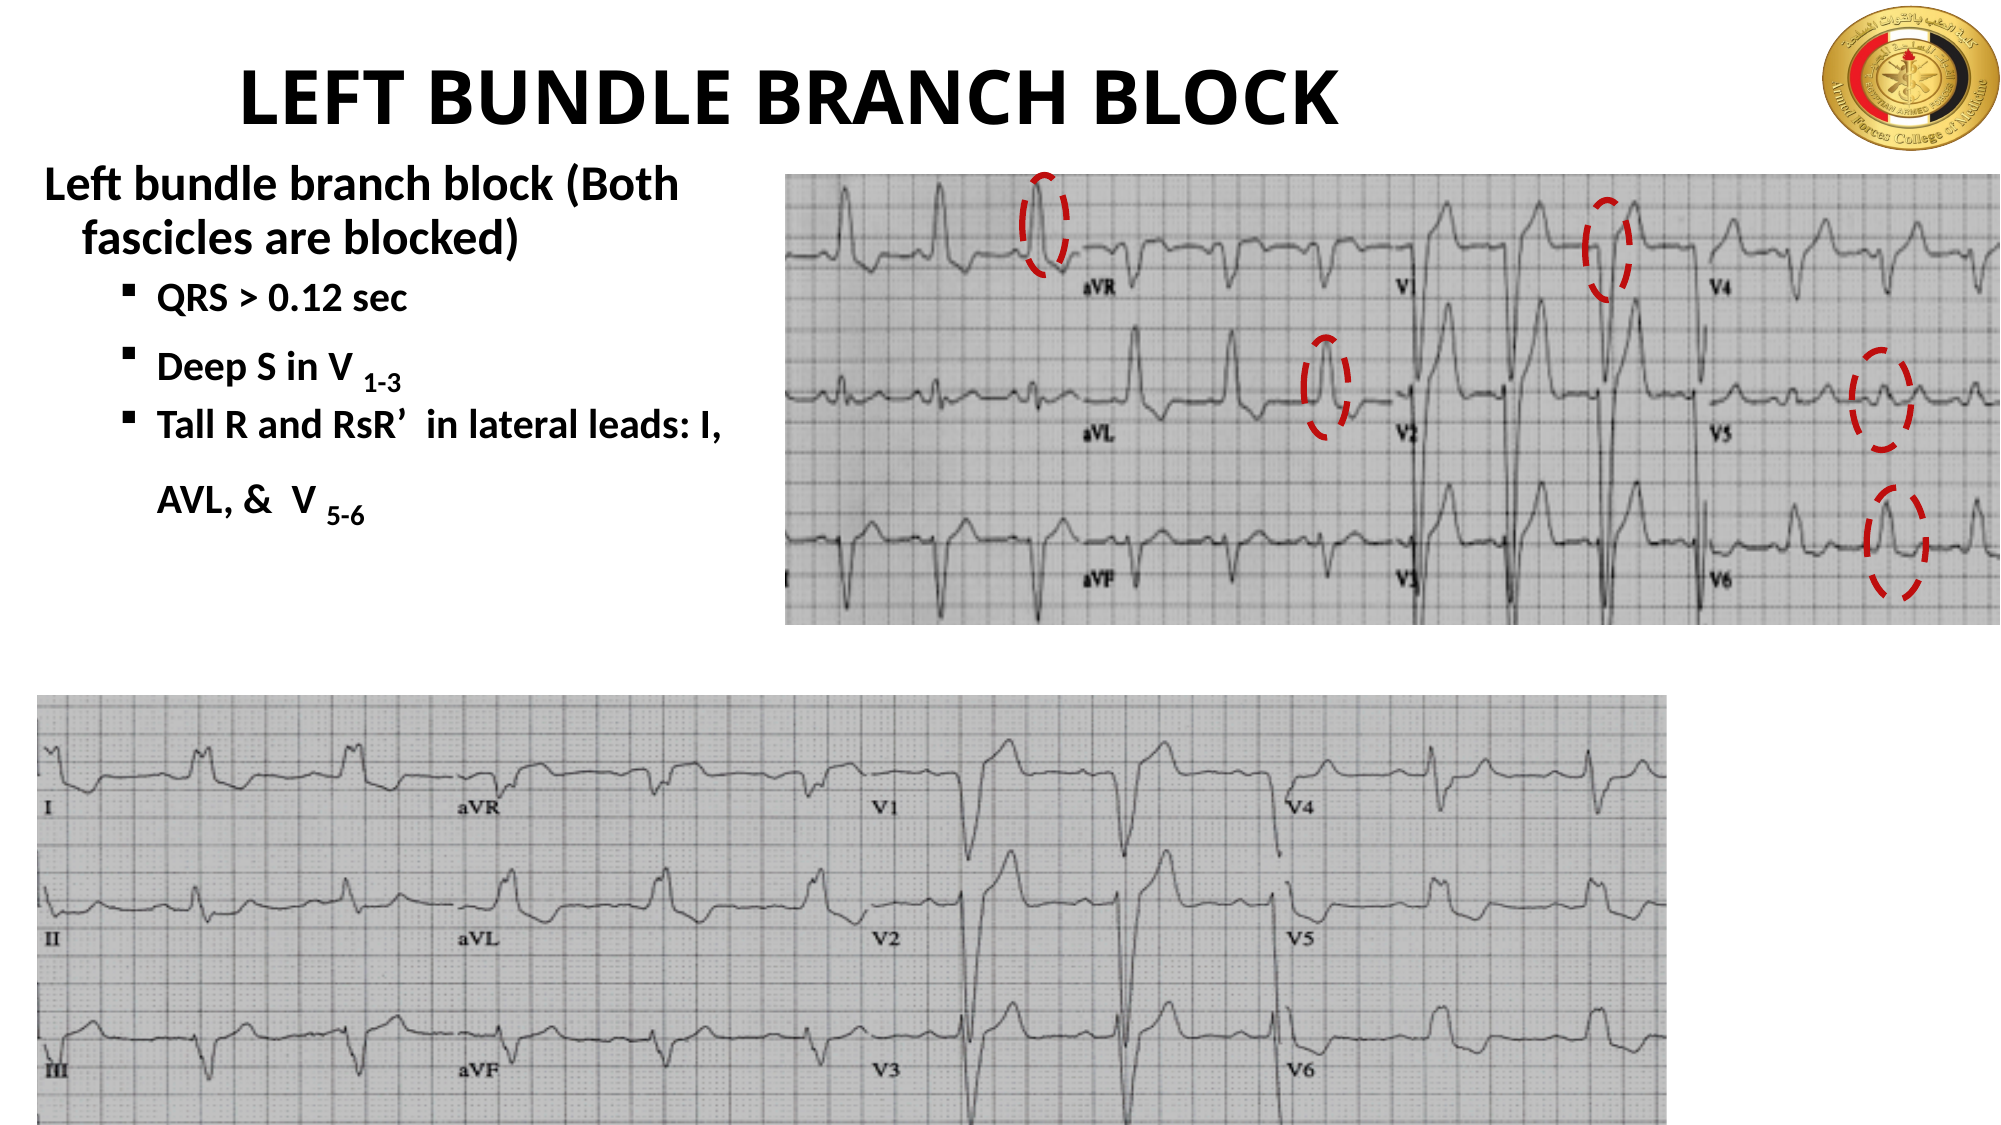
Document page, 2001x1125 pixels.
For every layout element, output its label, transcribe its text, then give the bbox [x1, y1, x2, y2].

list Left bundle branch block (Both fascicles are blocked) QRS > 0.12 sec Deep S in V 1-3 Tall R and RsR’ in lateral leads: I, AVL, & V 5-6 [29, 149, 800, 938]
picture [36, 695, 1667, 1125]
picture [1822, 5, 2000, 151]
title LEFT BUNDLE BRANCH BLOCK [222, 0, 1734, 174]
picture [785, 174, 2000, 625]
